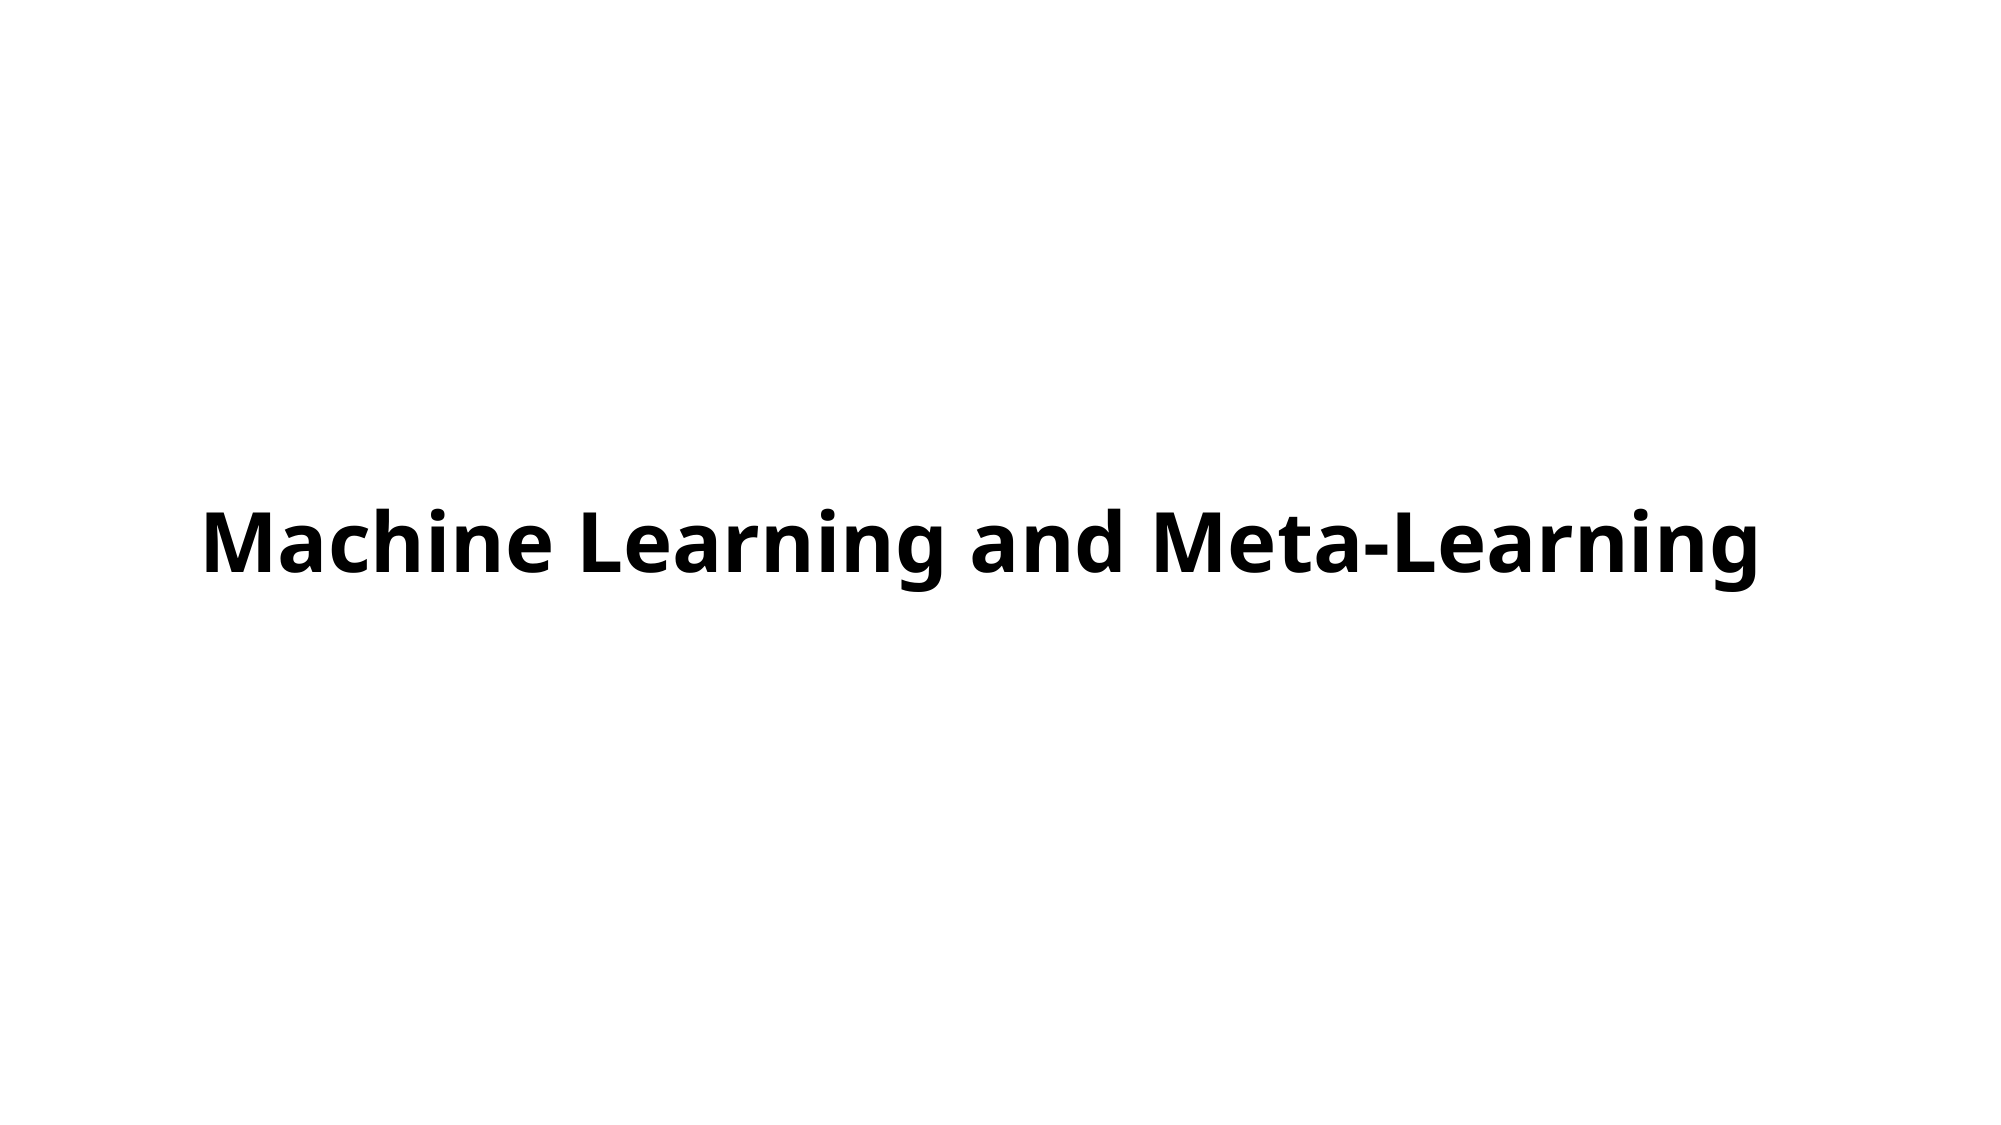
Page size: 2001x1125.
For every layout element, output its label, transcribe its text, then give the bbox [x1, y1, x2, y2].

text_box Machine Learning and Meta-Learning [184, 481, 1778, 597]
